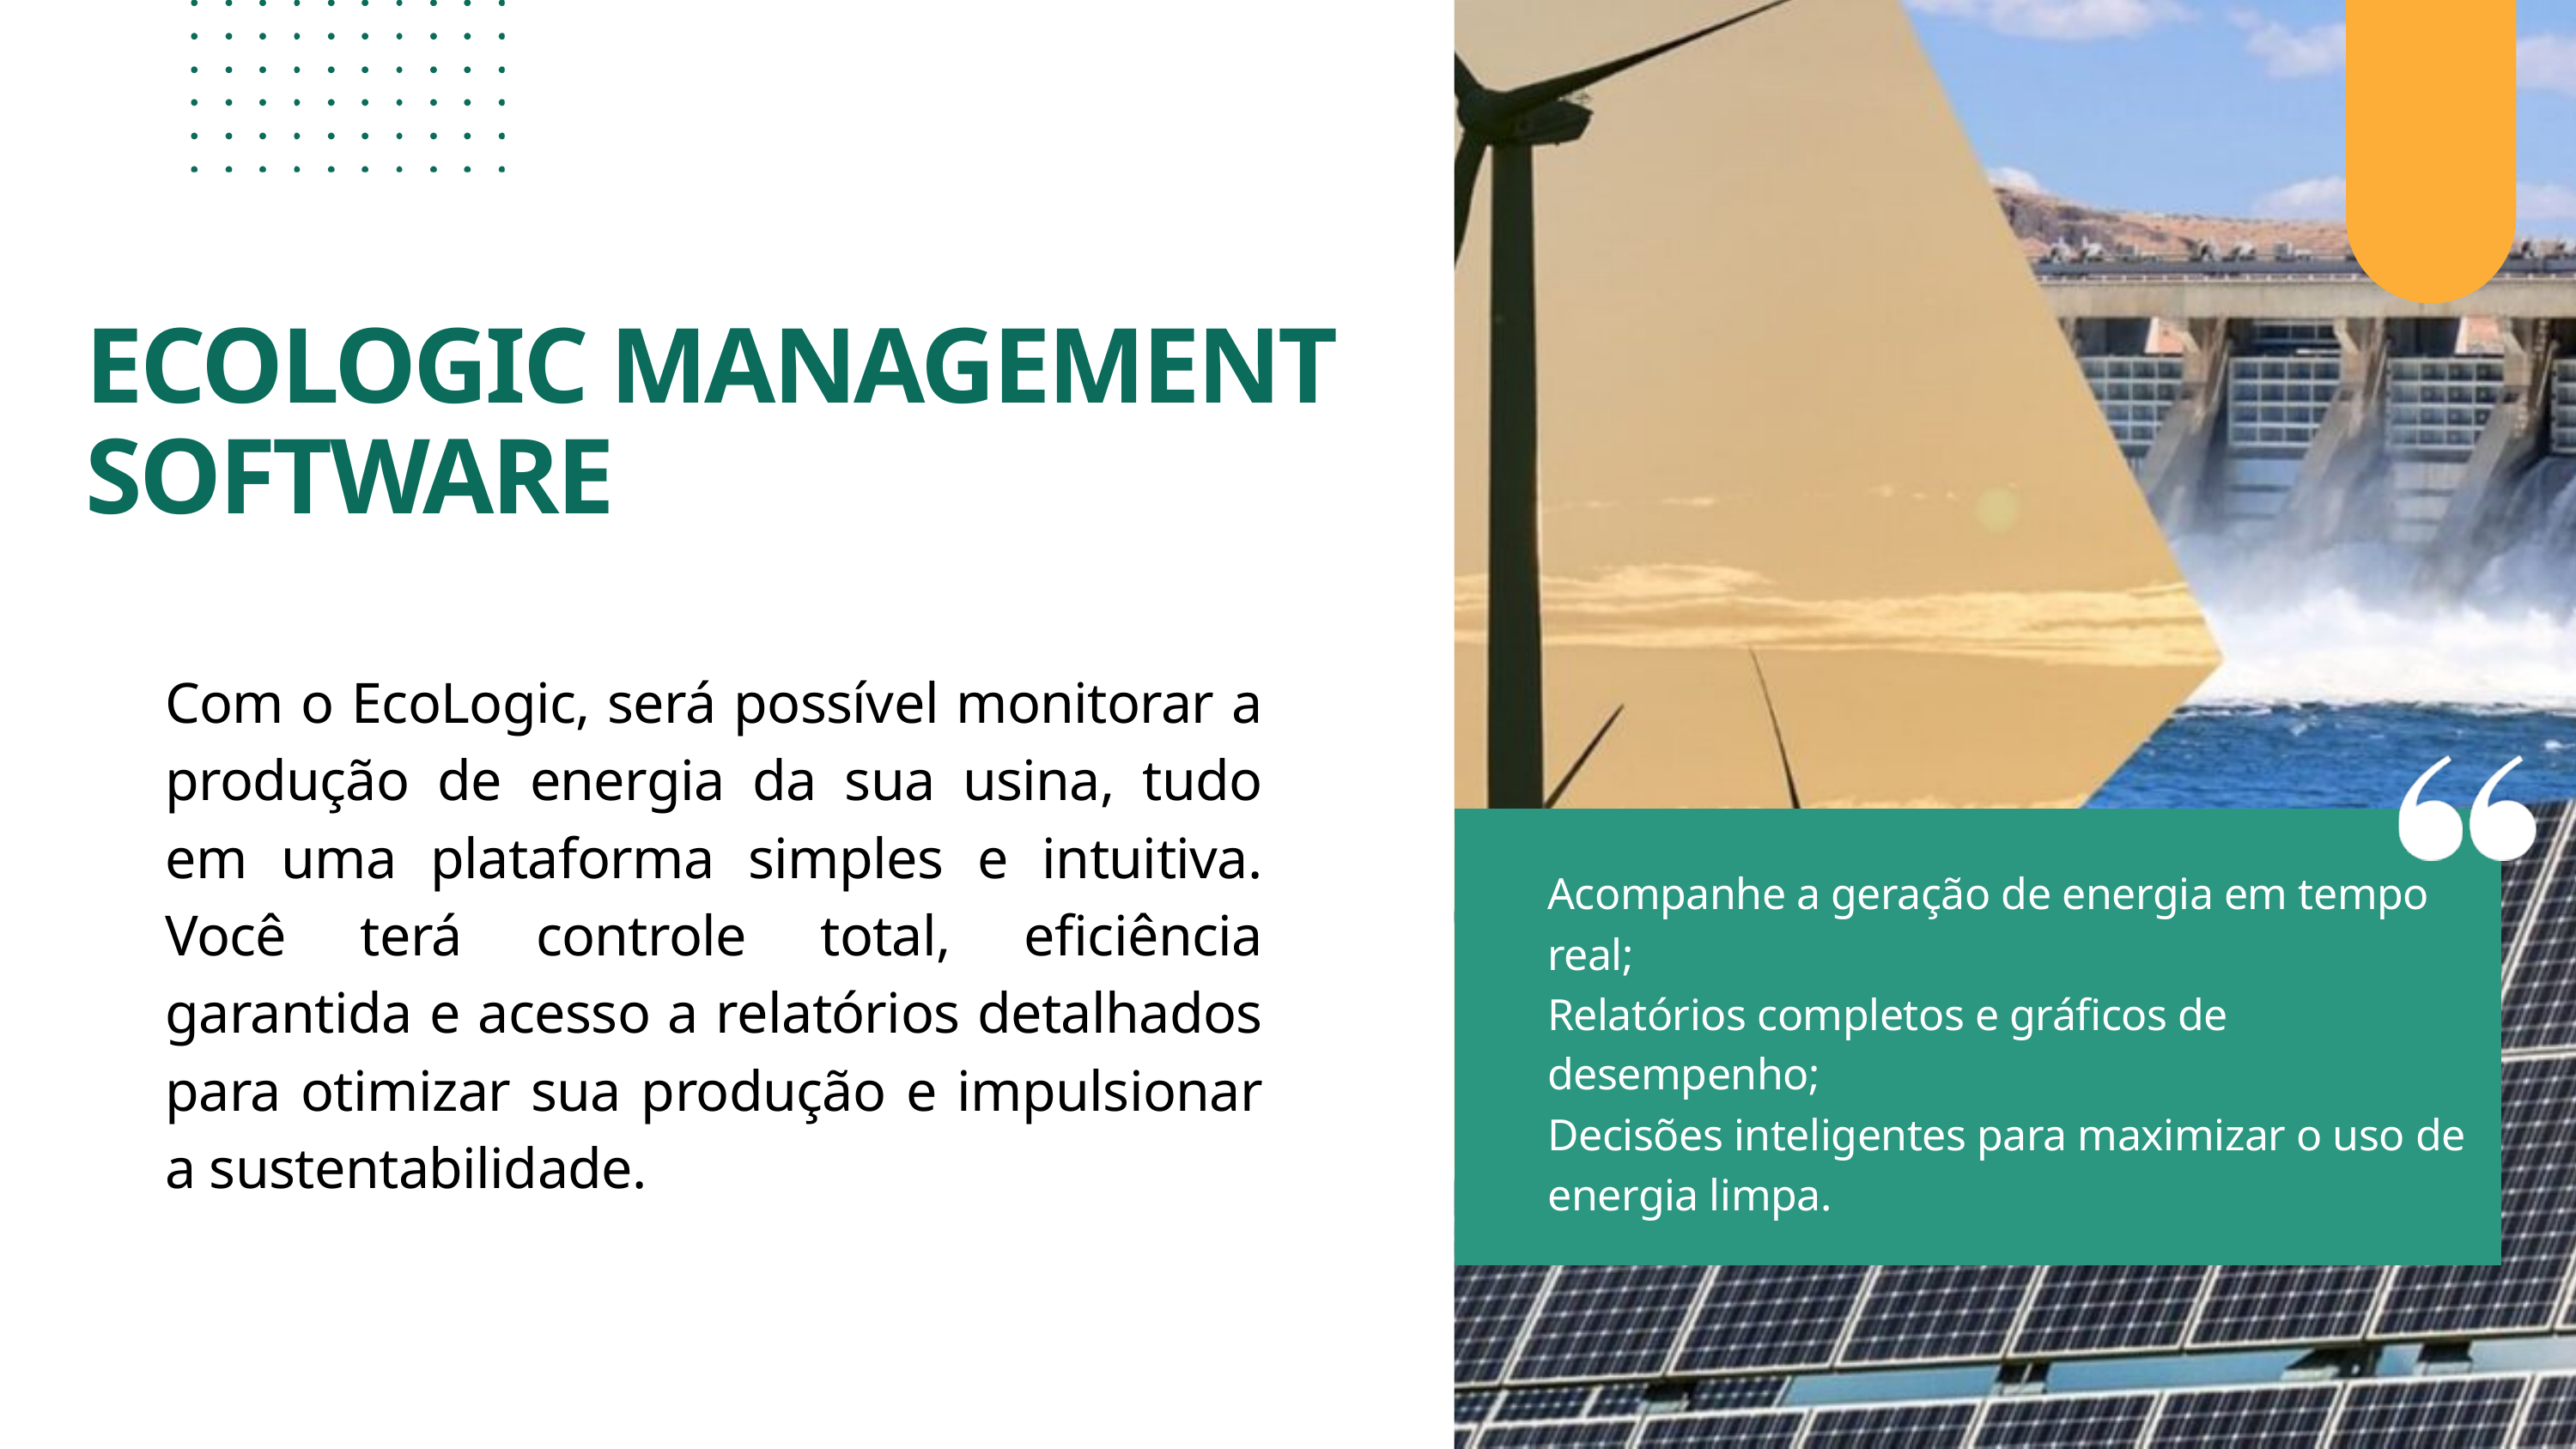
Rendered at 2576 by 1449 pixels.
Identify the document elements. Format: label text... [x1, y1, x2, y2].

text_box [1454, 808, 2502, 1265]
text_box Com o EcoLogic, será possível monitorar a produção de energia da sua usina, tudo em uma plataforma simples e intuitiva. Você terá controle total, eficiência garantida e acesso a relatórios detalhados para otimizar sua produção e impulsionar a sustentabilidade. [165, 656, 1262, 1200]
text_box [2345, 0, 2517, 304]
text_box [1454, 0, 2576, 1449]
text_box [191, 0, 505, 173]
text_box ECOLOGIC MANAGEMENT SOFTWARE [86, 312, 1394, 535]
